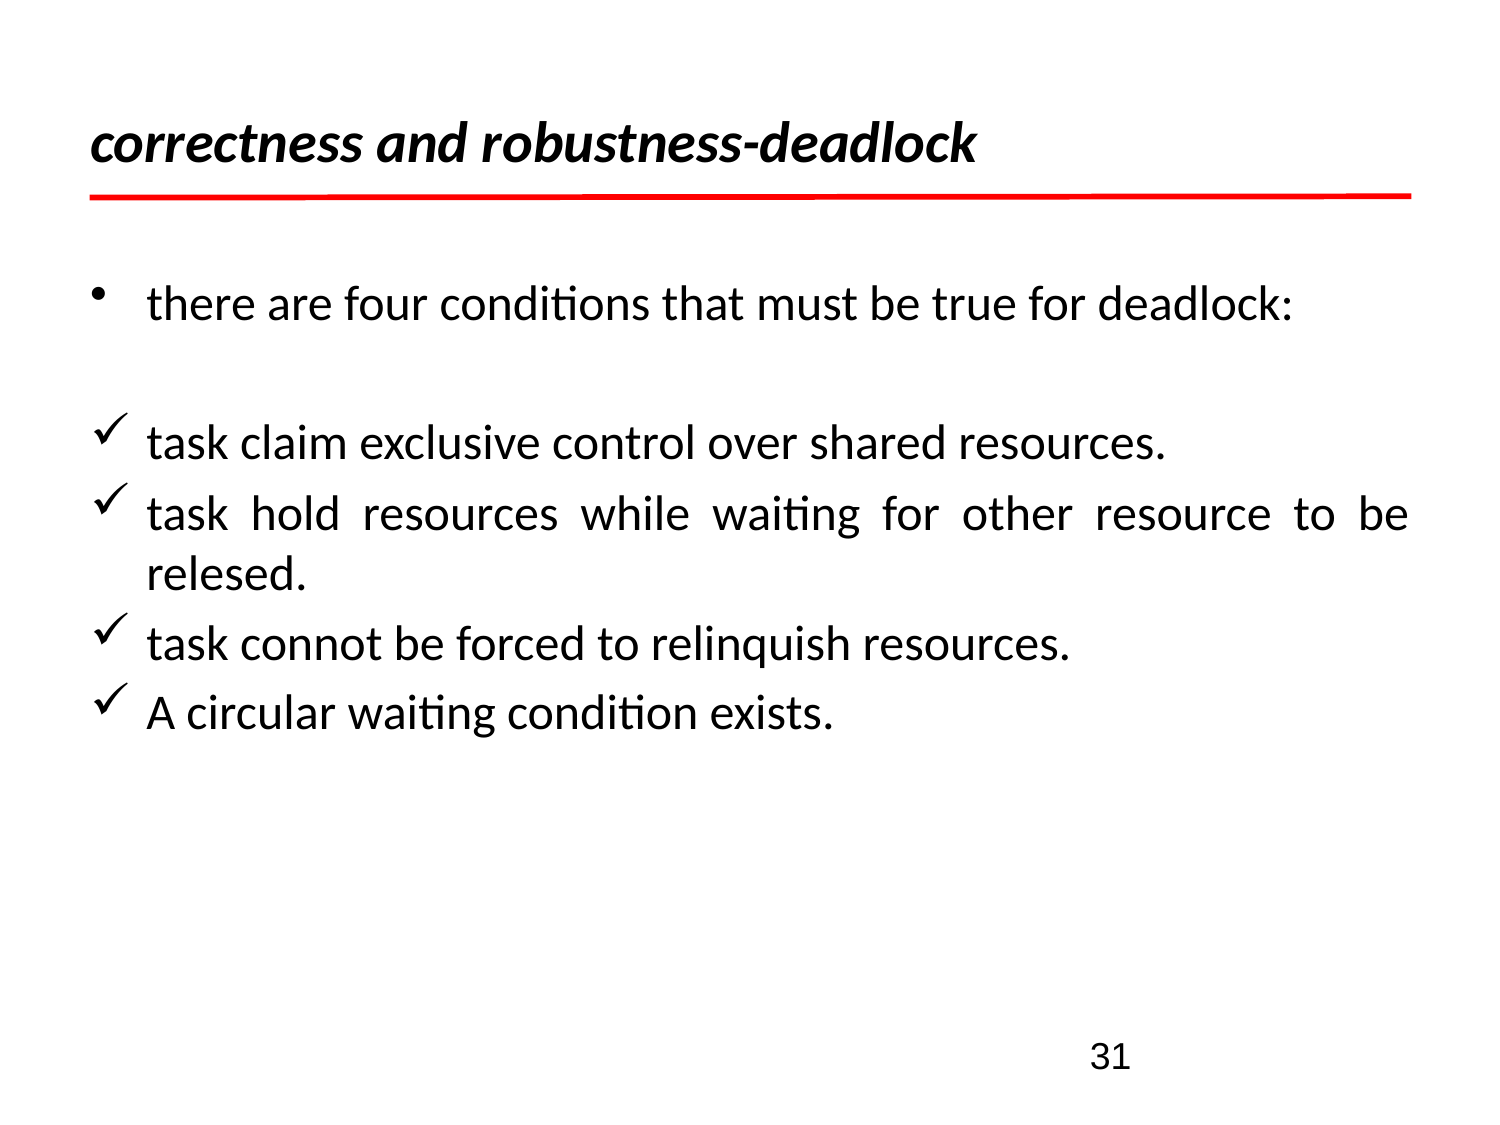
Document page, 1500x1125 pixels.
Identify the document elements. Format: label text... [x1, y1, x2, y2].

list there are four conditions that must be true for deadlock: task claim exclusive control over shared resources. task hold resources while waiting for other resource to be relesed. task connot be forced to relinquish resources. A circular waiting condition exists. [75, 262, 1425, 1005]
title correctness and robustness-deadlock [75, 45, 1425, 233]
slide_number 31 [1074, 1024, 1426, 1103]
